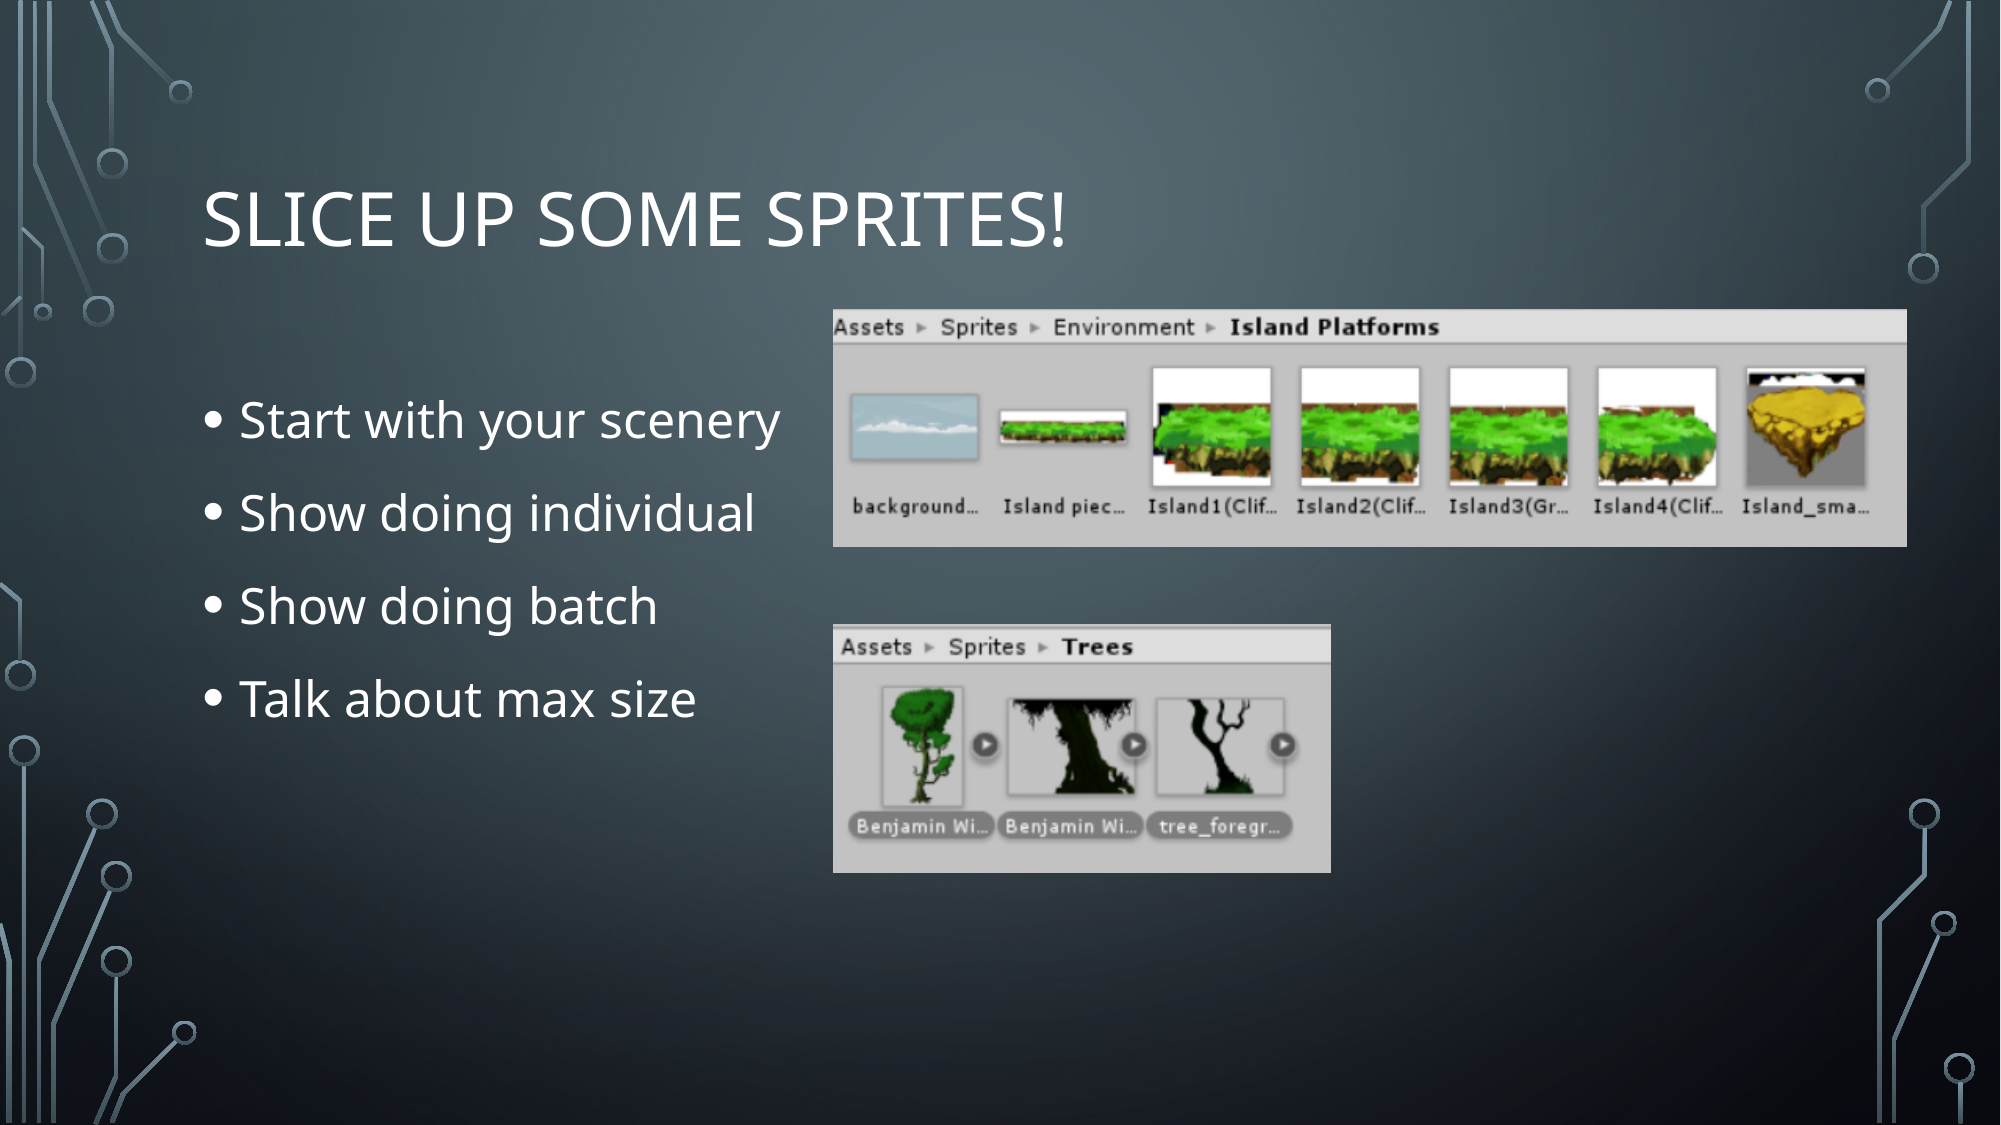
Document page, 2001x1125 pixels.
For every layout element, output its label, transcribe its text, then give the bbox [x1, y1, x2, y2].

picture [832, 624, 1331, 873]
list Start with your scenery Show doing individual Show doing batch Talk about max size [187, 369, 1813, 950]
picture [833, 309, 1907, 548]
title Slice up Some Sprites! [187, 101, 1813, 344]
